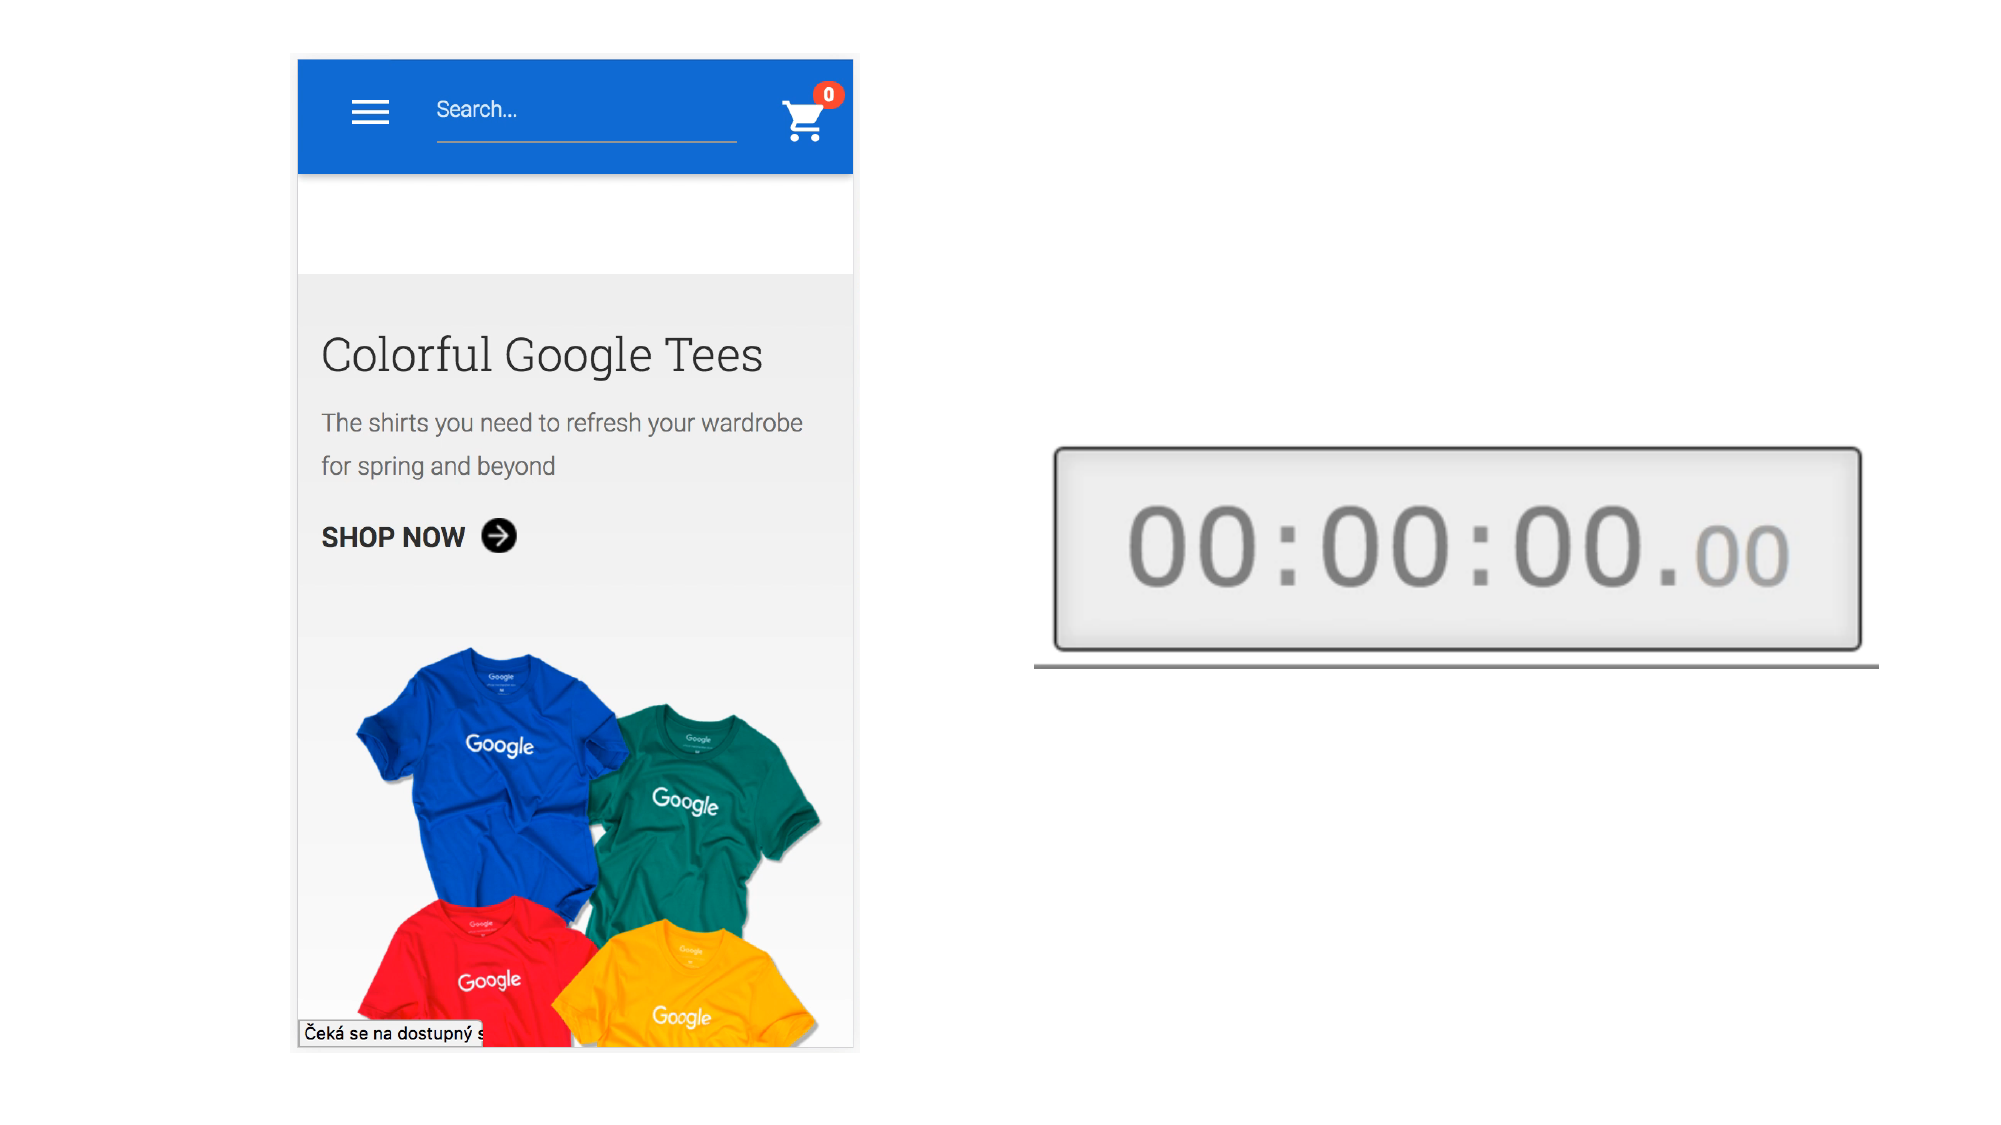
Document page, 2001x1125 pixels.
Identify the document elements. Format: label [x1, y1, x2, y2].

text_box [1033, 436, 1880, 670]
text_box [289, 52, 861, 1053]
